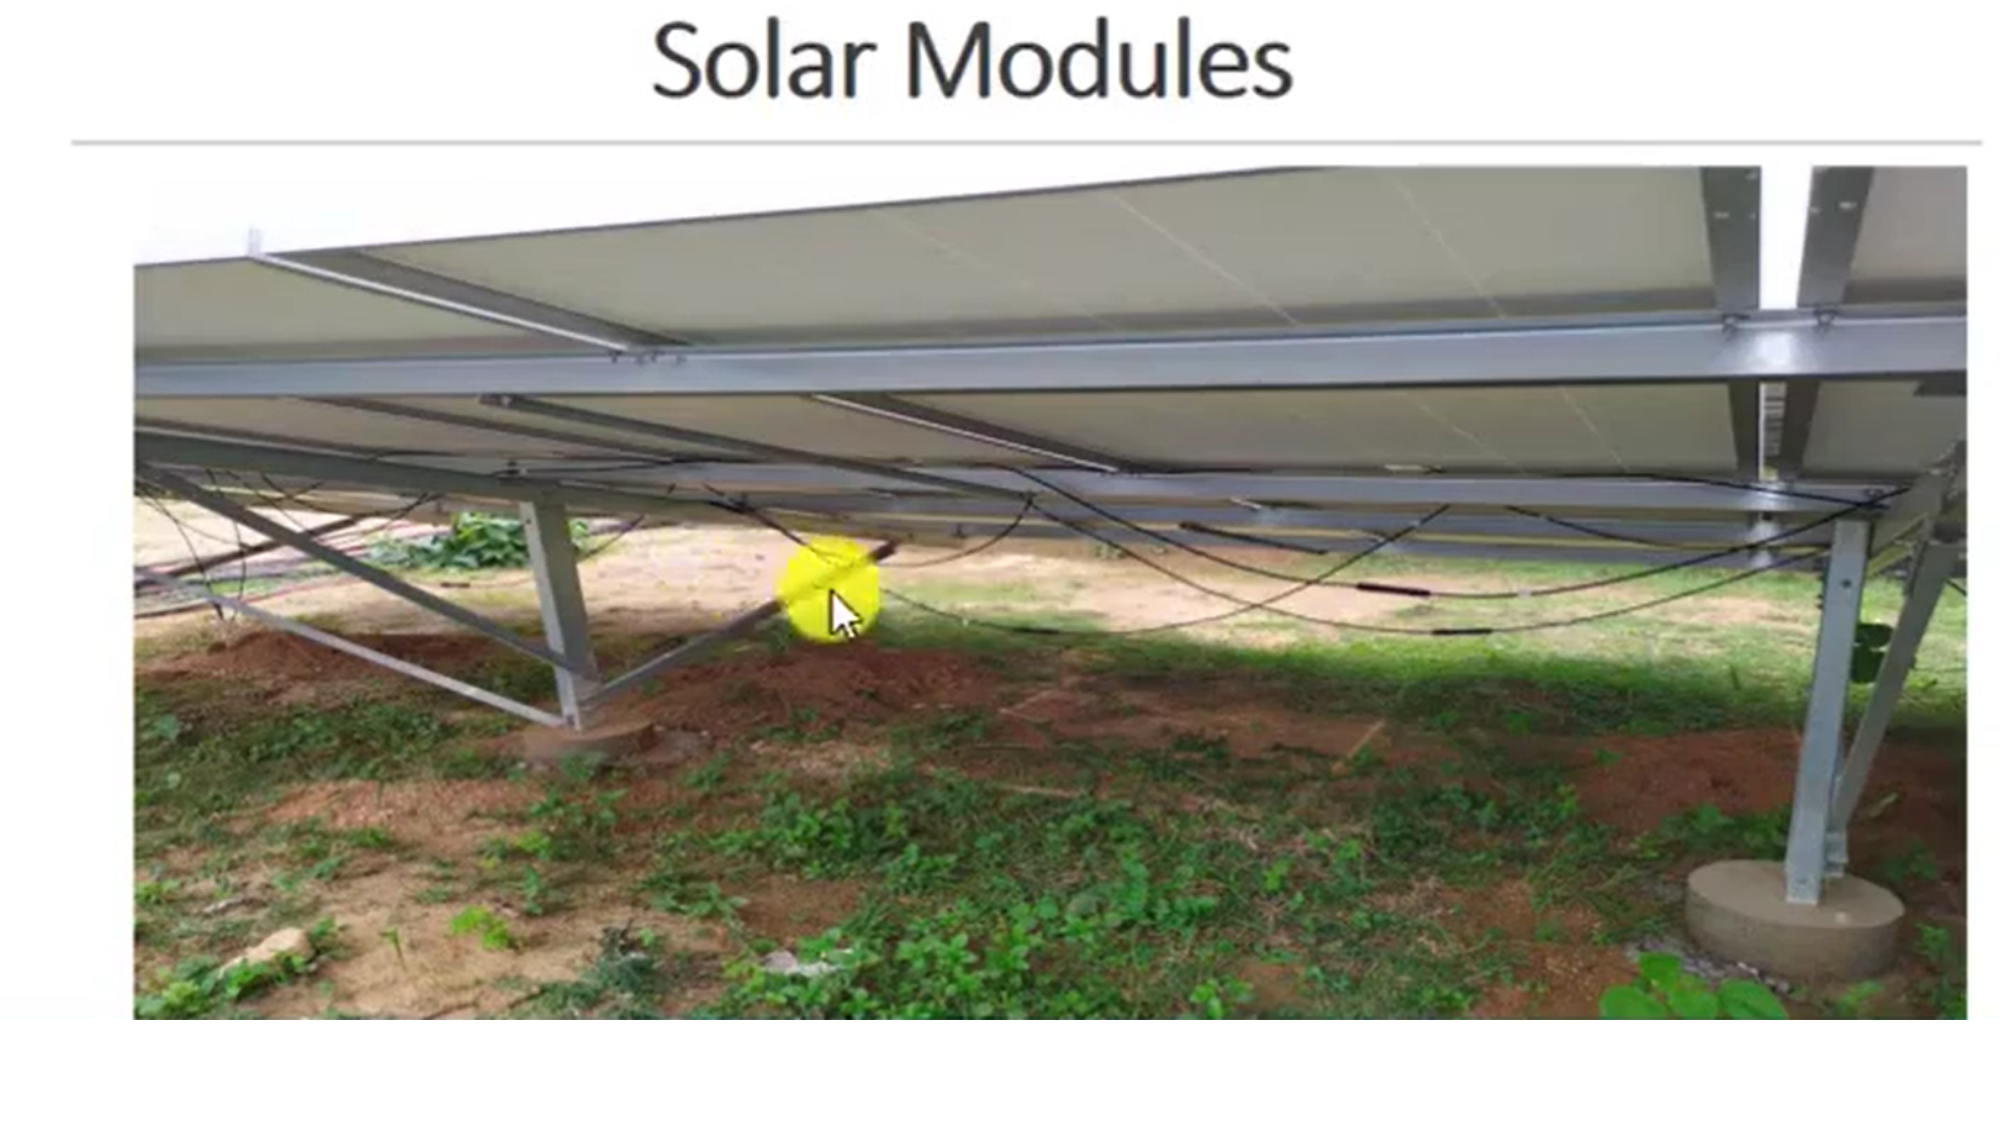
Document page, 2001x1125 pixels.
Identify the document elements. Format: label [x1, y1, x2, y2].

list [0, 0, 2000, 1020]
